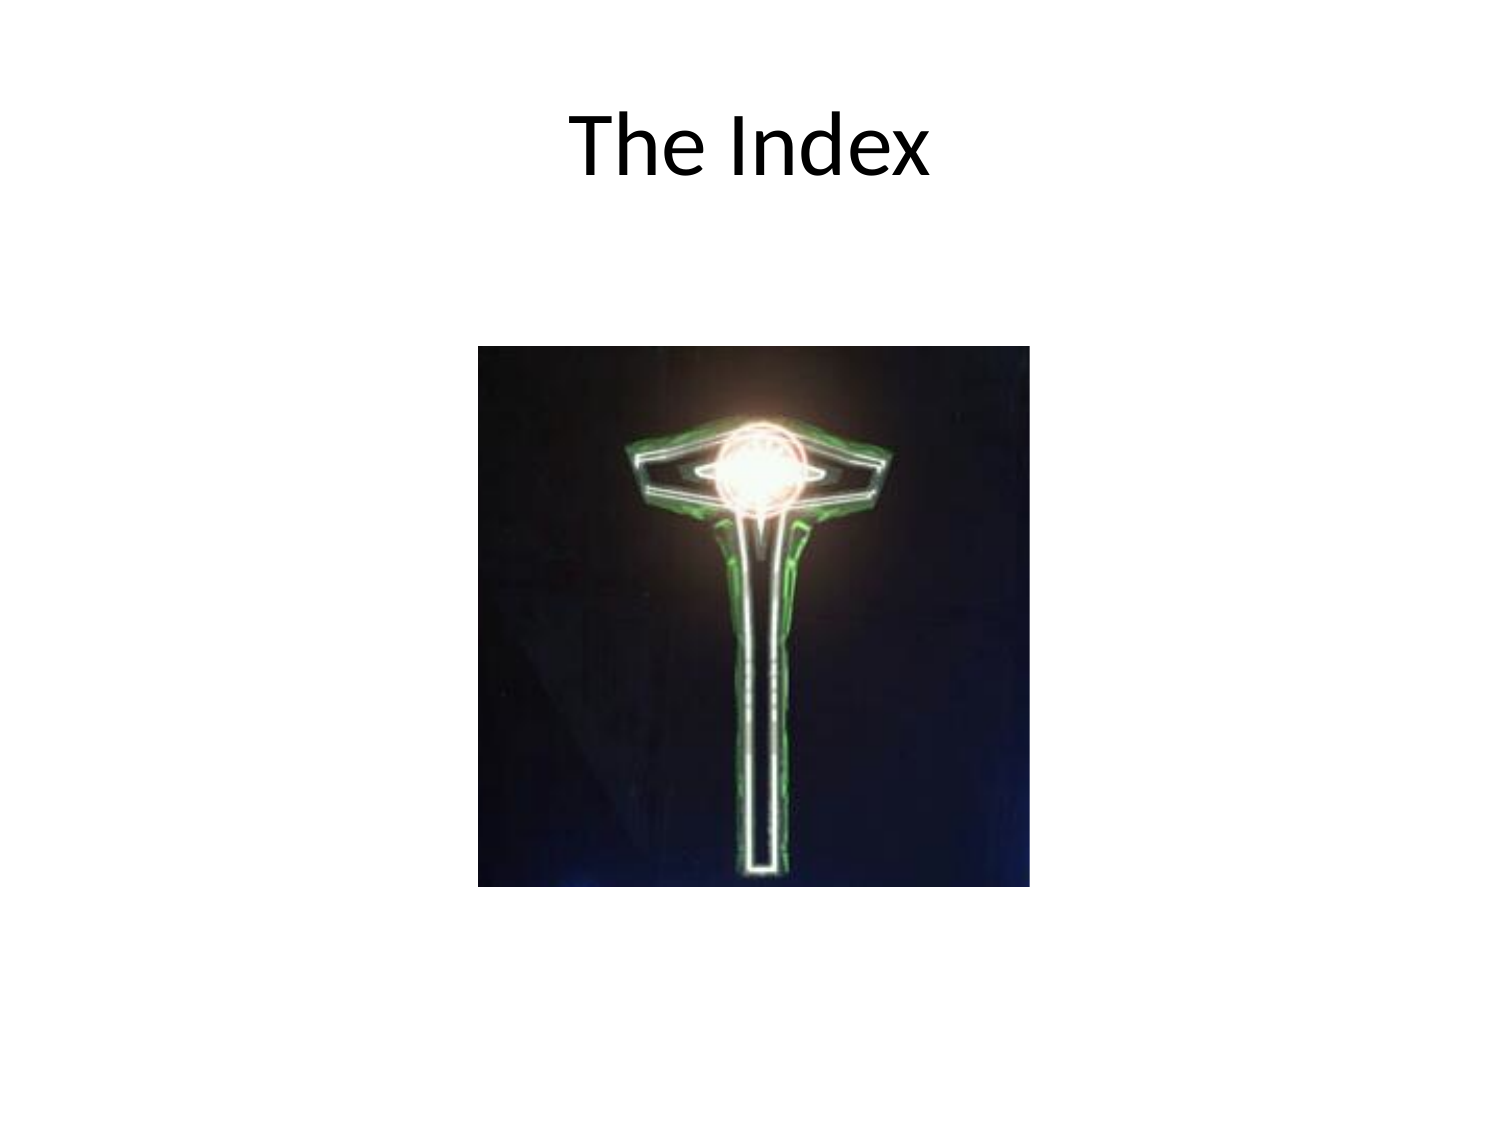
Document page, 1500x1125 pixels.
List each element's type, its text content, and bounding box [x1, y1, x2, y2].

title The Index [75, 45, 1425, 233]
picture [477, 346, 1030, 888]
